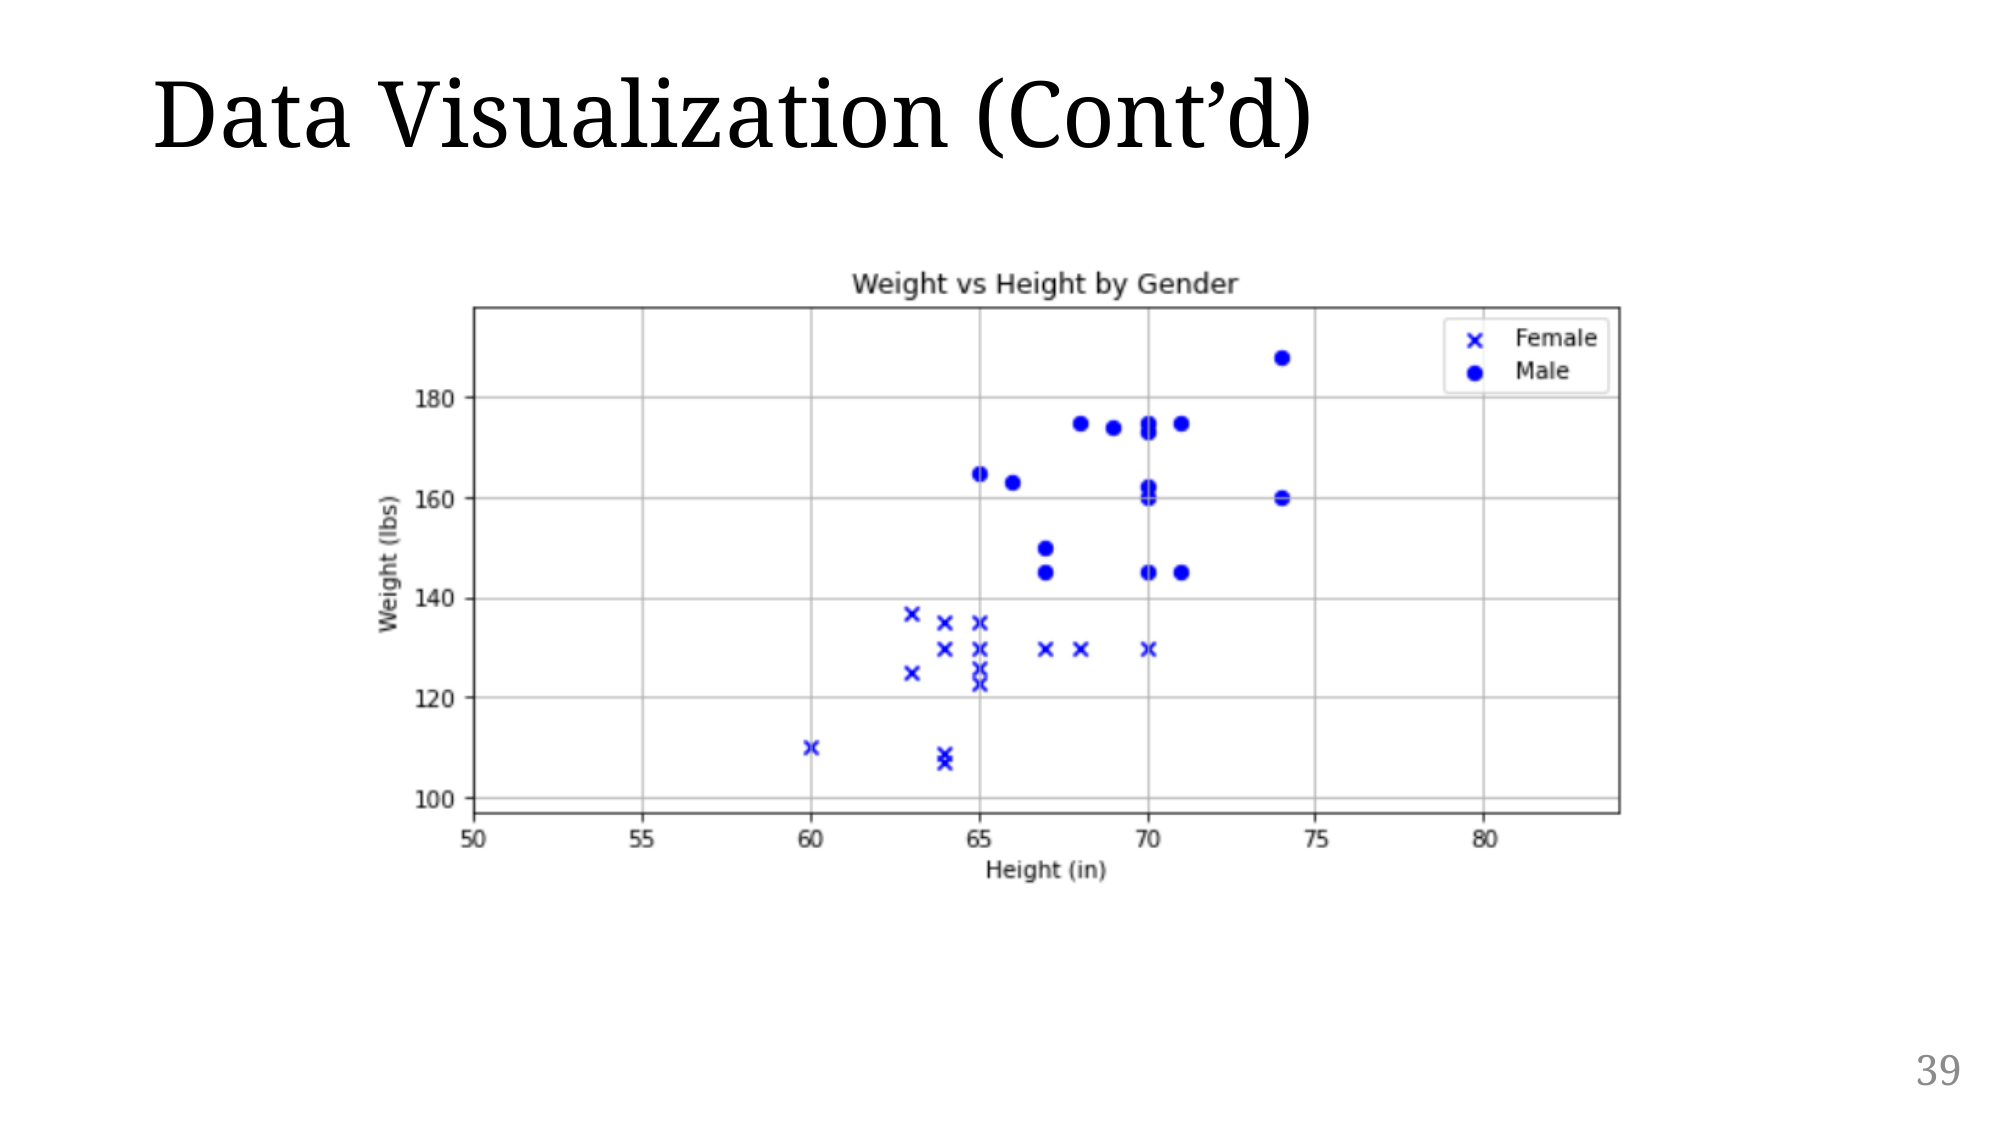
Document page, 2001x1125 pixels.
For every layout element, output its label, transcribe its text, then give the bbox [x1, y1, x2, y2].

slide_number 39 [1791, 1042, 1977, 1103]
title Data Visualization (Cont’d) [137, 22, 1863, 215]
picture [366, 255, 1634, 898]
